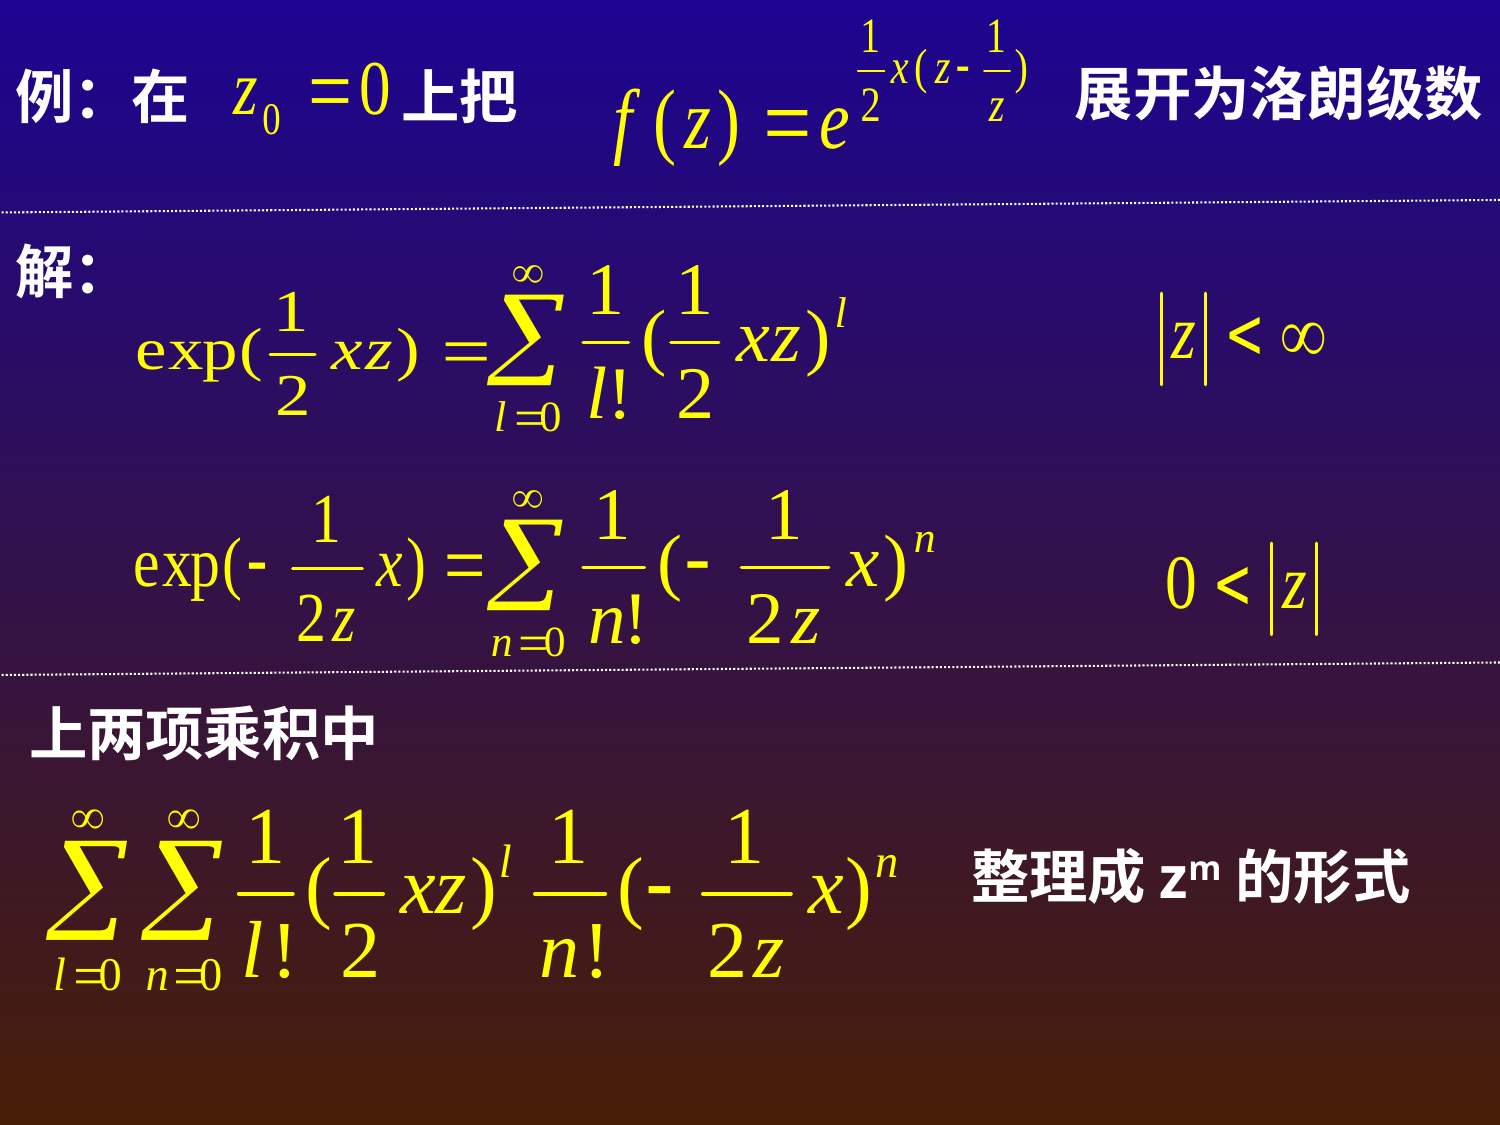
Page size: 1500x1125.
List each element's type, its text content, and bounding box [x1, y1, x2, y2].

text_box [124, 474, 474, 653]
text_box 解： [0, 228, 148, 313]
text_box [1155, 524, 1334, 650]
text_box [474, 462, 954, 669]
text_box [33, 779, 917, 1009]
text_box 展开为洛朗级数 [1060, 50, 1498, 135]
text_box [1147, 274, 1338, 400]
text_box 例：在 上把 [403, 52, 587, 138]
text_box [474, 237, 869, 444]
text_box 整理成zm的形式 [956, 832, 1426, 918]
text_box 上两项乘积中 [14, 689, 394, 775]
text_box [124, 274, 474, 426]
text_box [219, 37, 403, 150]
text_box 例：在 上把 [0, 52, 219, 138]
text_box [587, 0, 1038, 180]
